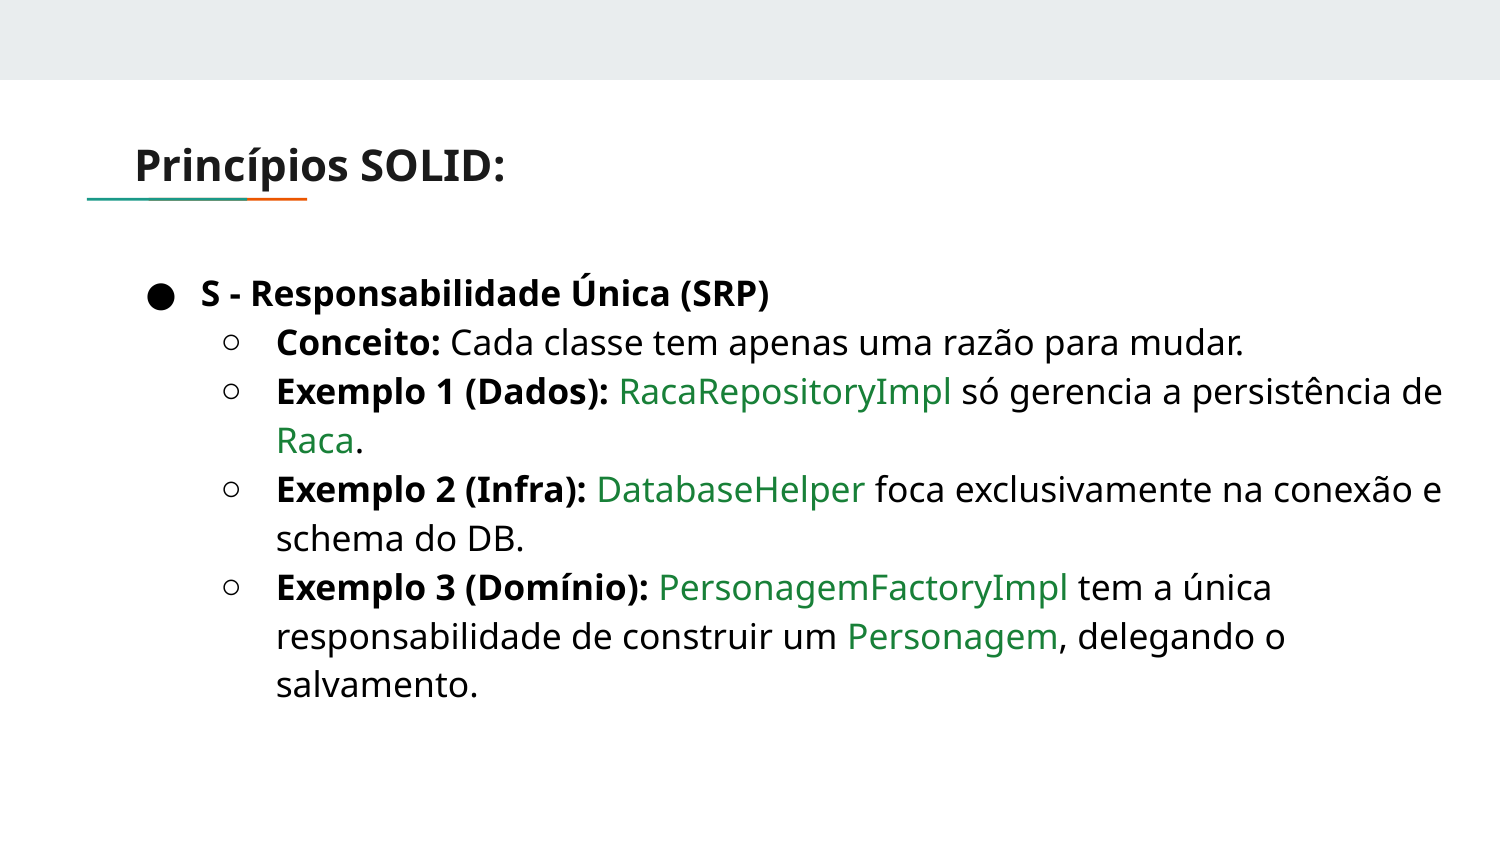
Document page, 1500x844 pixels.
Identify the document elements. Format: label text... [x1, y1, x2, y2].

list S - Responsabilidade Única (SRP) Conceito: Cada classe tem apenas uma razão para mudar. Exemplo 1 (Dados): RacaRepositoryImpl só gerencia a persistência de Raca. Exemplo 2 (Infra): DatabaseHelper foca exclusivamente na conexão e schema do DB. Exemplo 3 (Domínio): PersonagemFactoryImpl tem a única responsabilidade de construir um Personagem, delegando o salvamento. [110, 249, 1484, 785]
title Princípios SOLID: [119, 122, 1381, 249]
